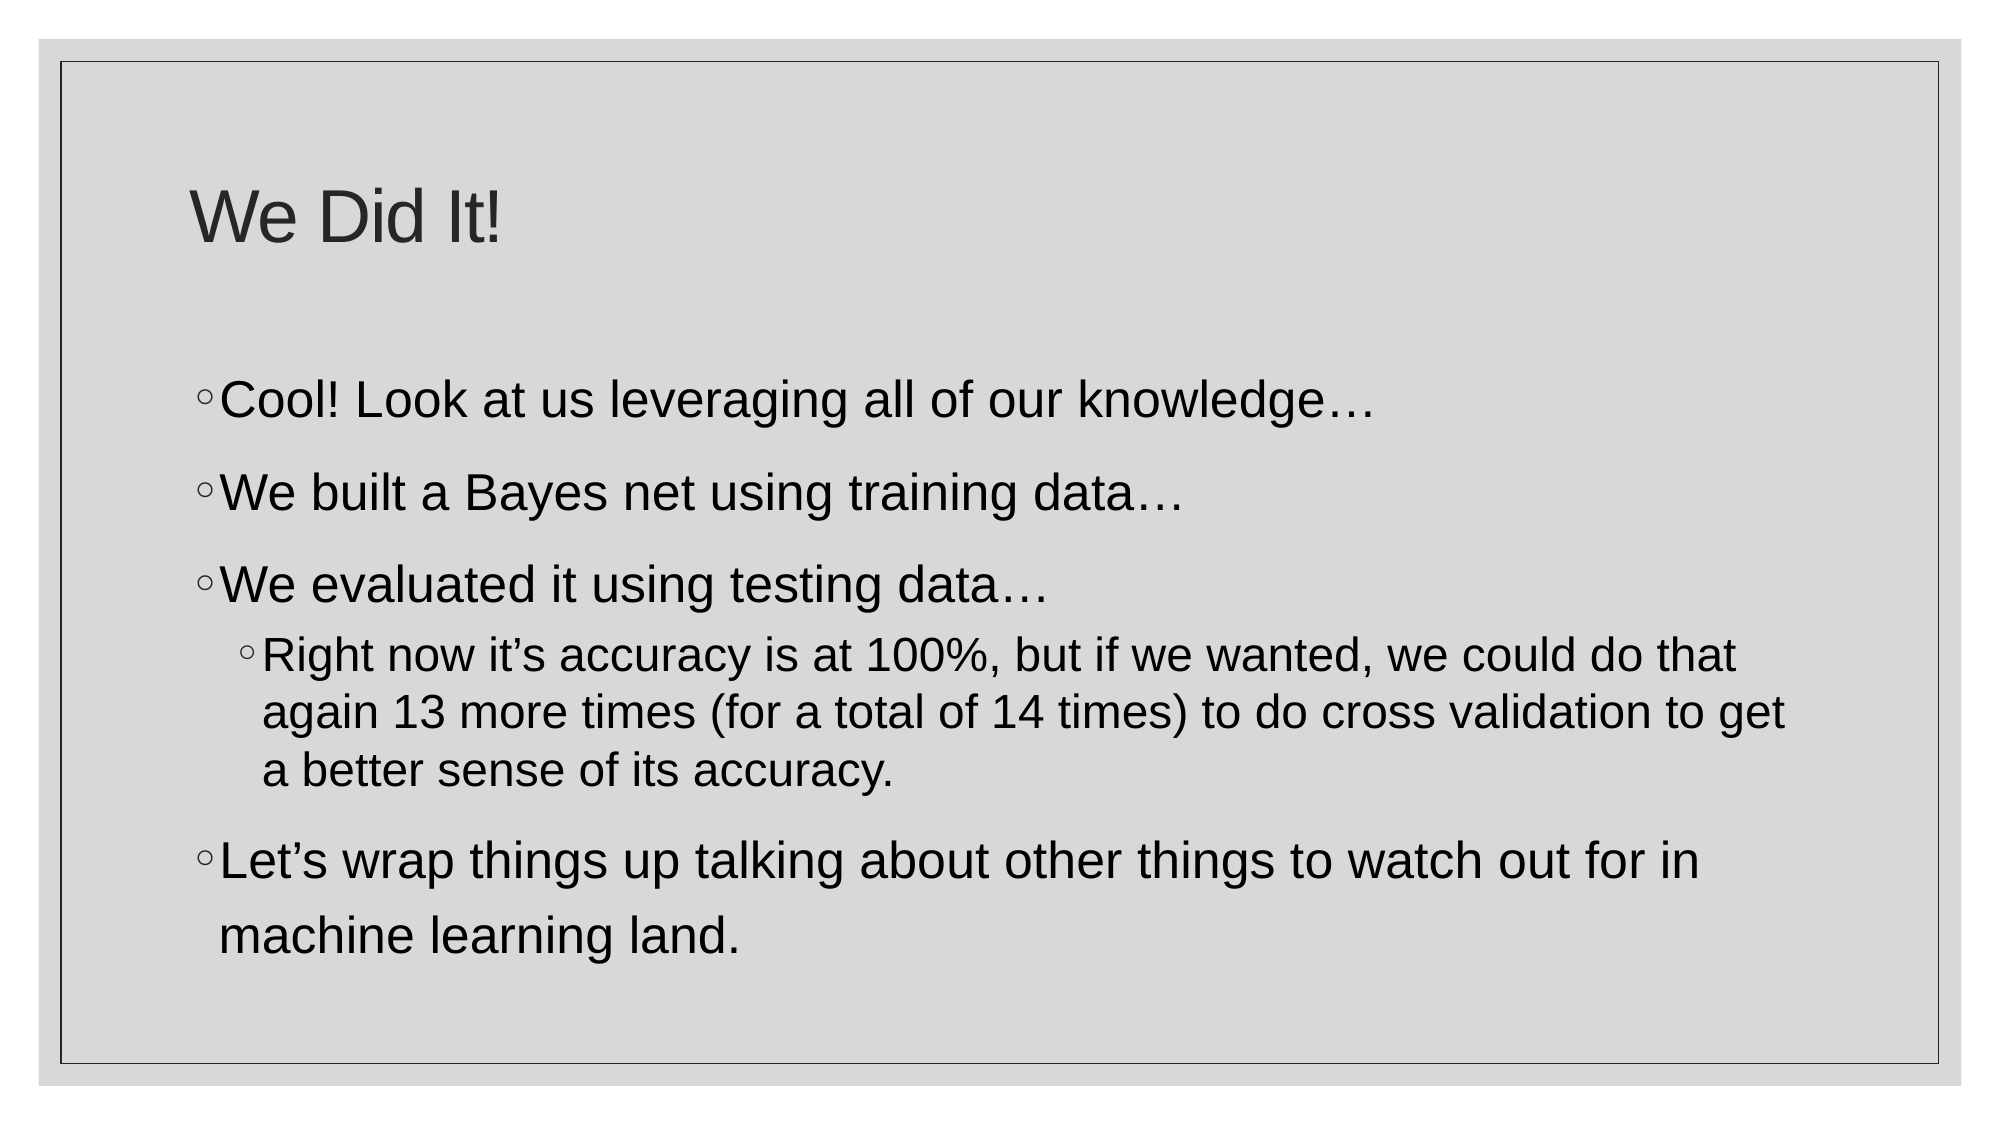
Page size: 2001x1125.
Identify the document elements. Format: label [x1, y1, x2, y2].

list [174, 345, 1825, 977]
title [174, 105, 1825, 331]
